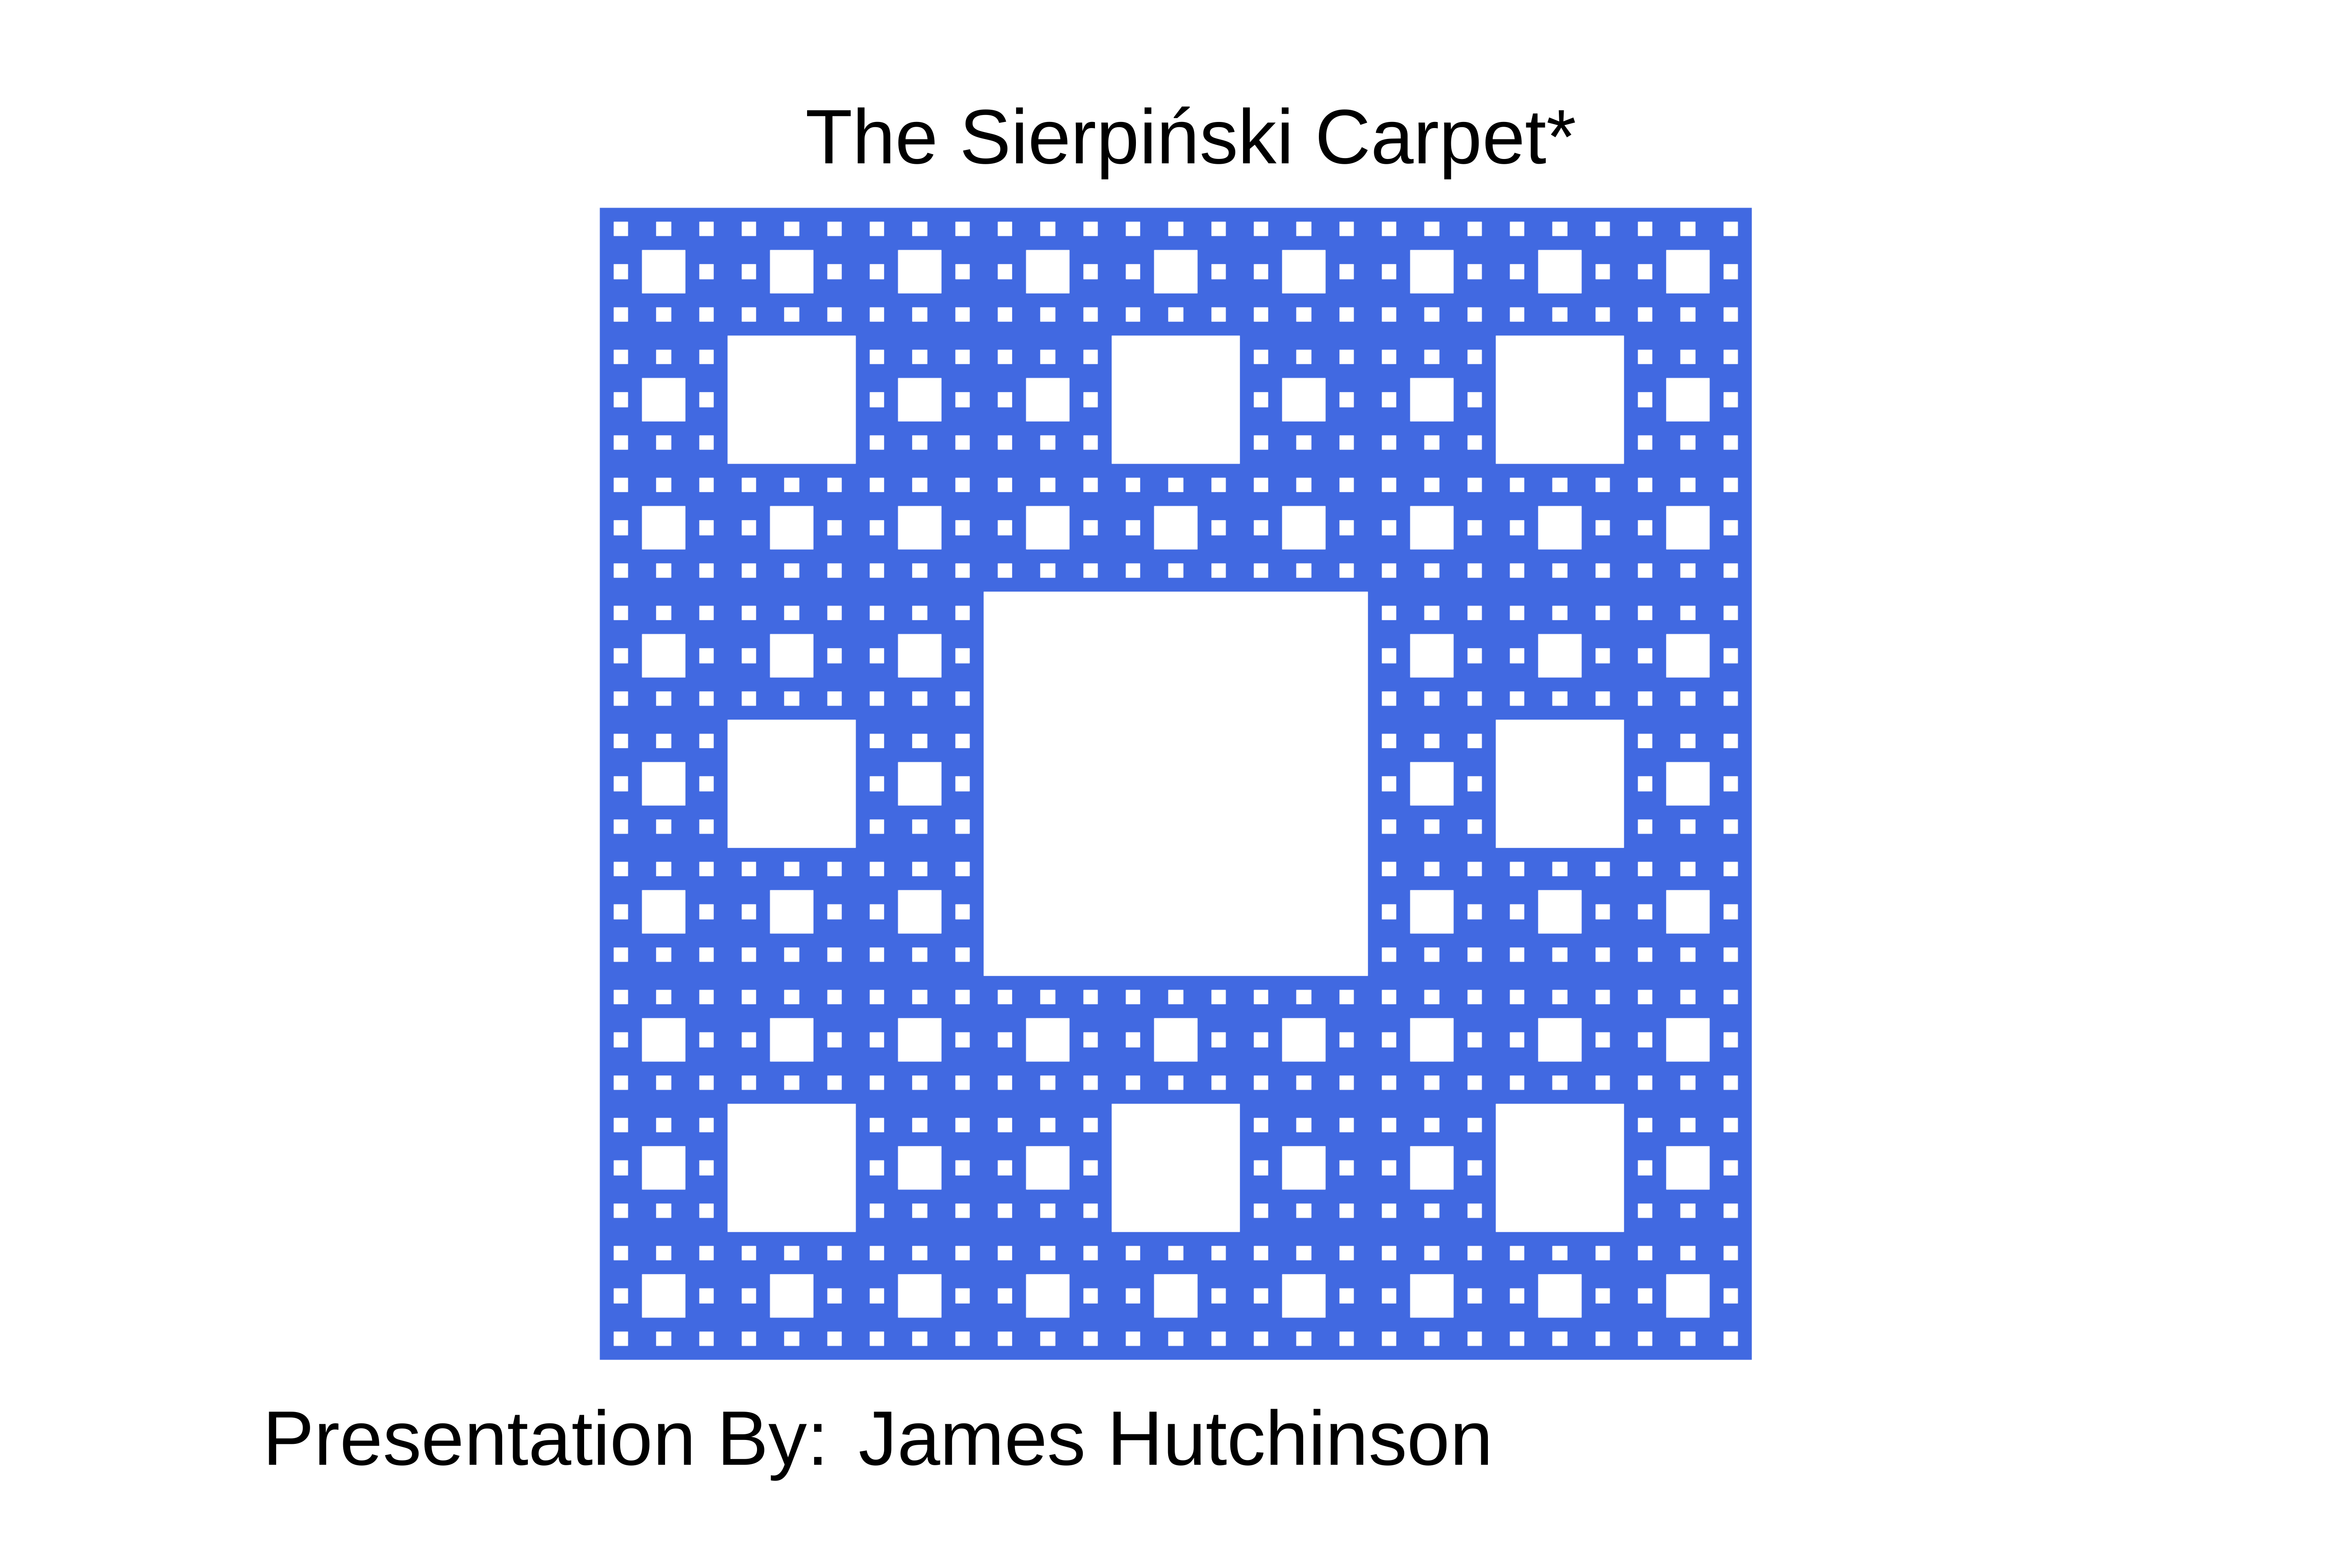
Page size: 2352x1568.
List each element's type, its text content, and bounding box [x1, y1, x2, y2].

text_box Presentation By: [257, 1385, 836, 1484]
text_box The Sierpiński Carpet* [799, 83, 1584, 182]
picture [575, 183, 1777, 1385]
text_box James Hutchinson [852, 1385, 1500, 1484]
